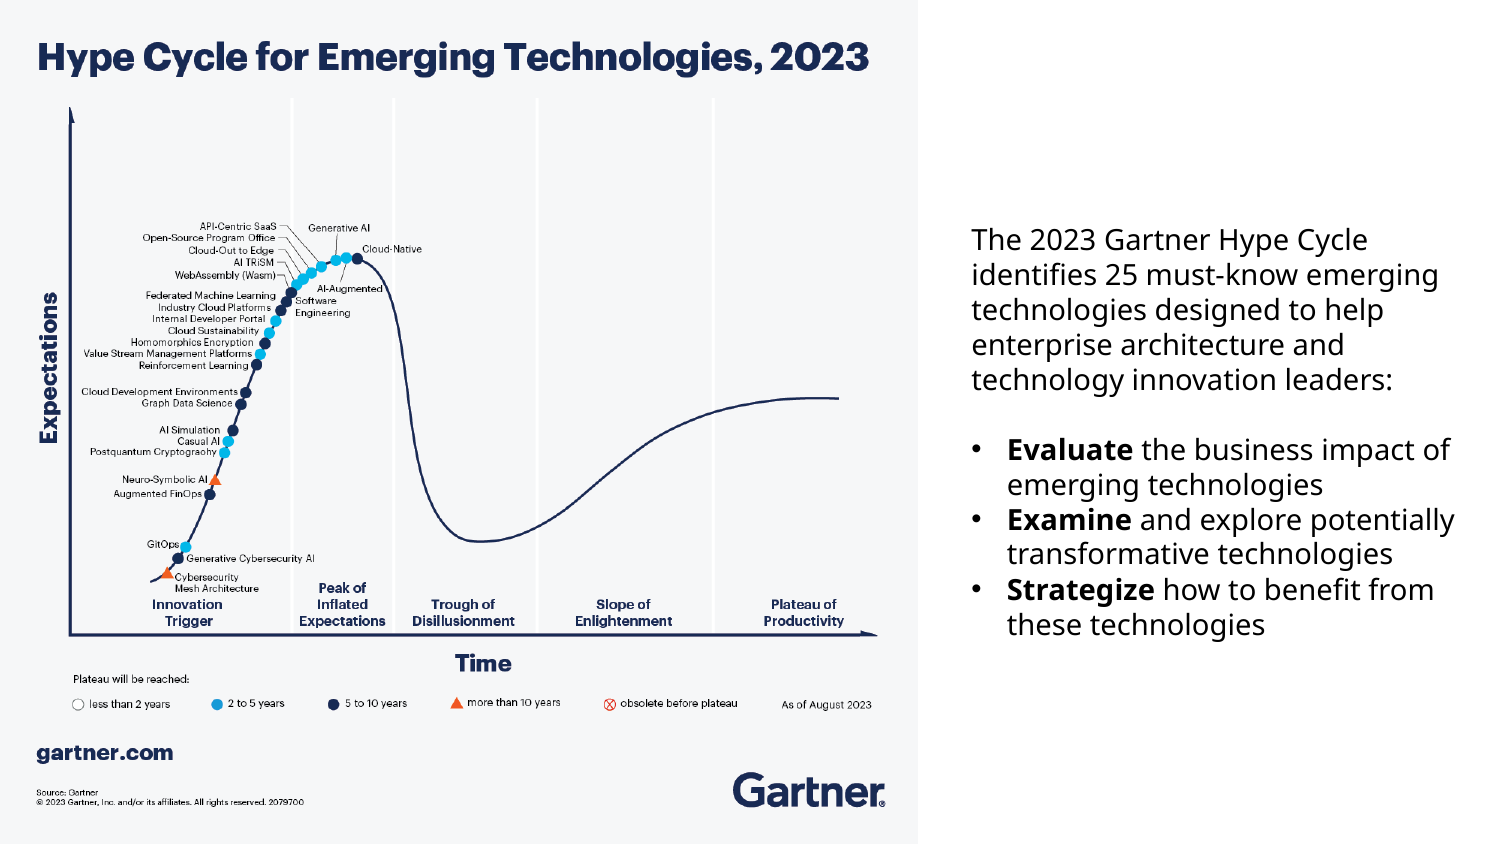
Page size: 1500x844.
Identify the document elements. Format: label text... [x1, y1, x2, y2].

picture [0, 0, 918, 844]
text_box The 2023 Gartner Hype Cycle identifies 25 must-know emerging technologies designed to help enterprise architecture and technology innovation leaders: Evaluate the business impact of emerging technologies Examine and explore potentially transformative technologies Strategize how to benefit from these technologies [956, 213, 1475, 649]
